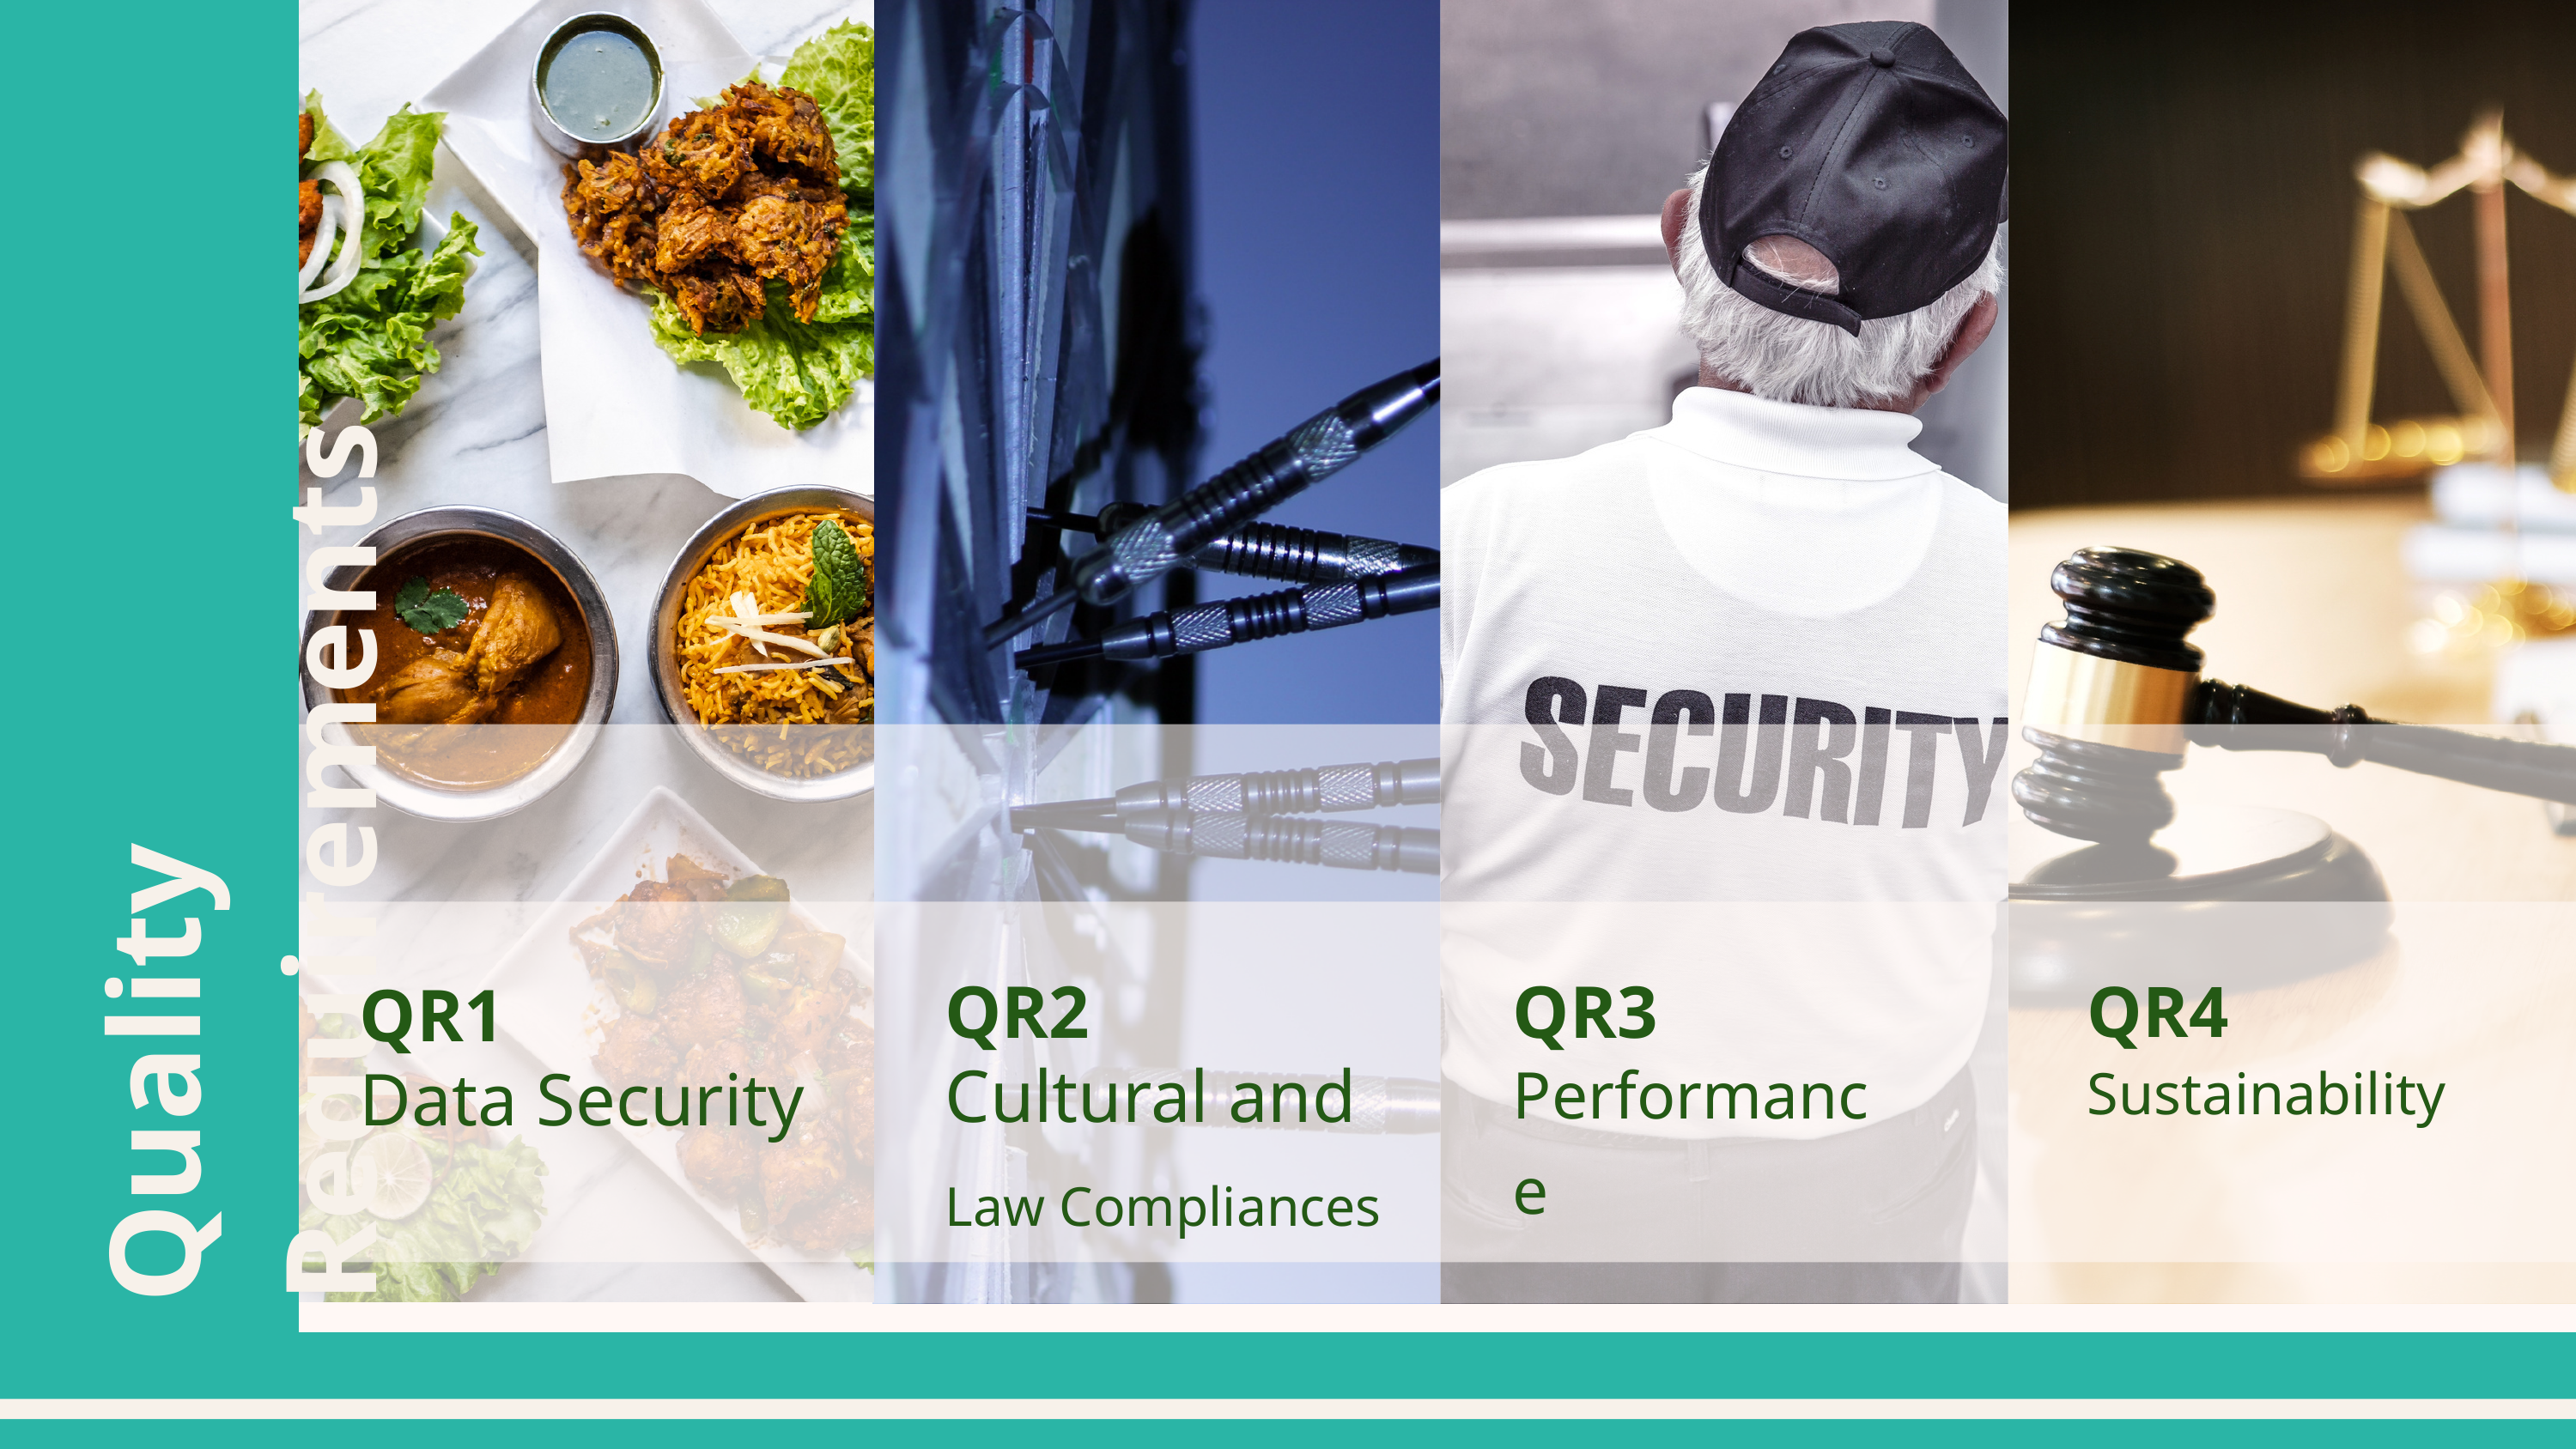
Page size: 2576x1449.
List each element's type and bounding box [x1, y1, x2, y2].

text_box [878, 0, 1441, 721]
text_box [0, 0, 300, 1449]
text_box [306, 1331, 2576, 1449]
text_box [306, 724, 2576, 899]
text_box [306, 1272, 2576, 1304]
text_box [304, 0, 875, 721]
text_box [1443, 0, 2008, 721]
text_box [2011, 0, 2576, 721]
text_box [306, 901, 2576, 1263]
